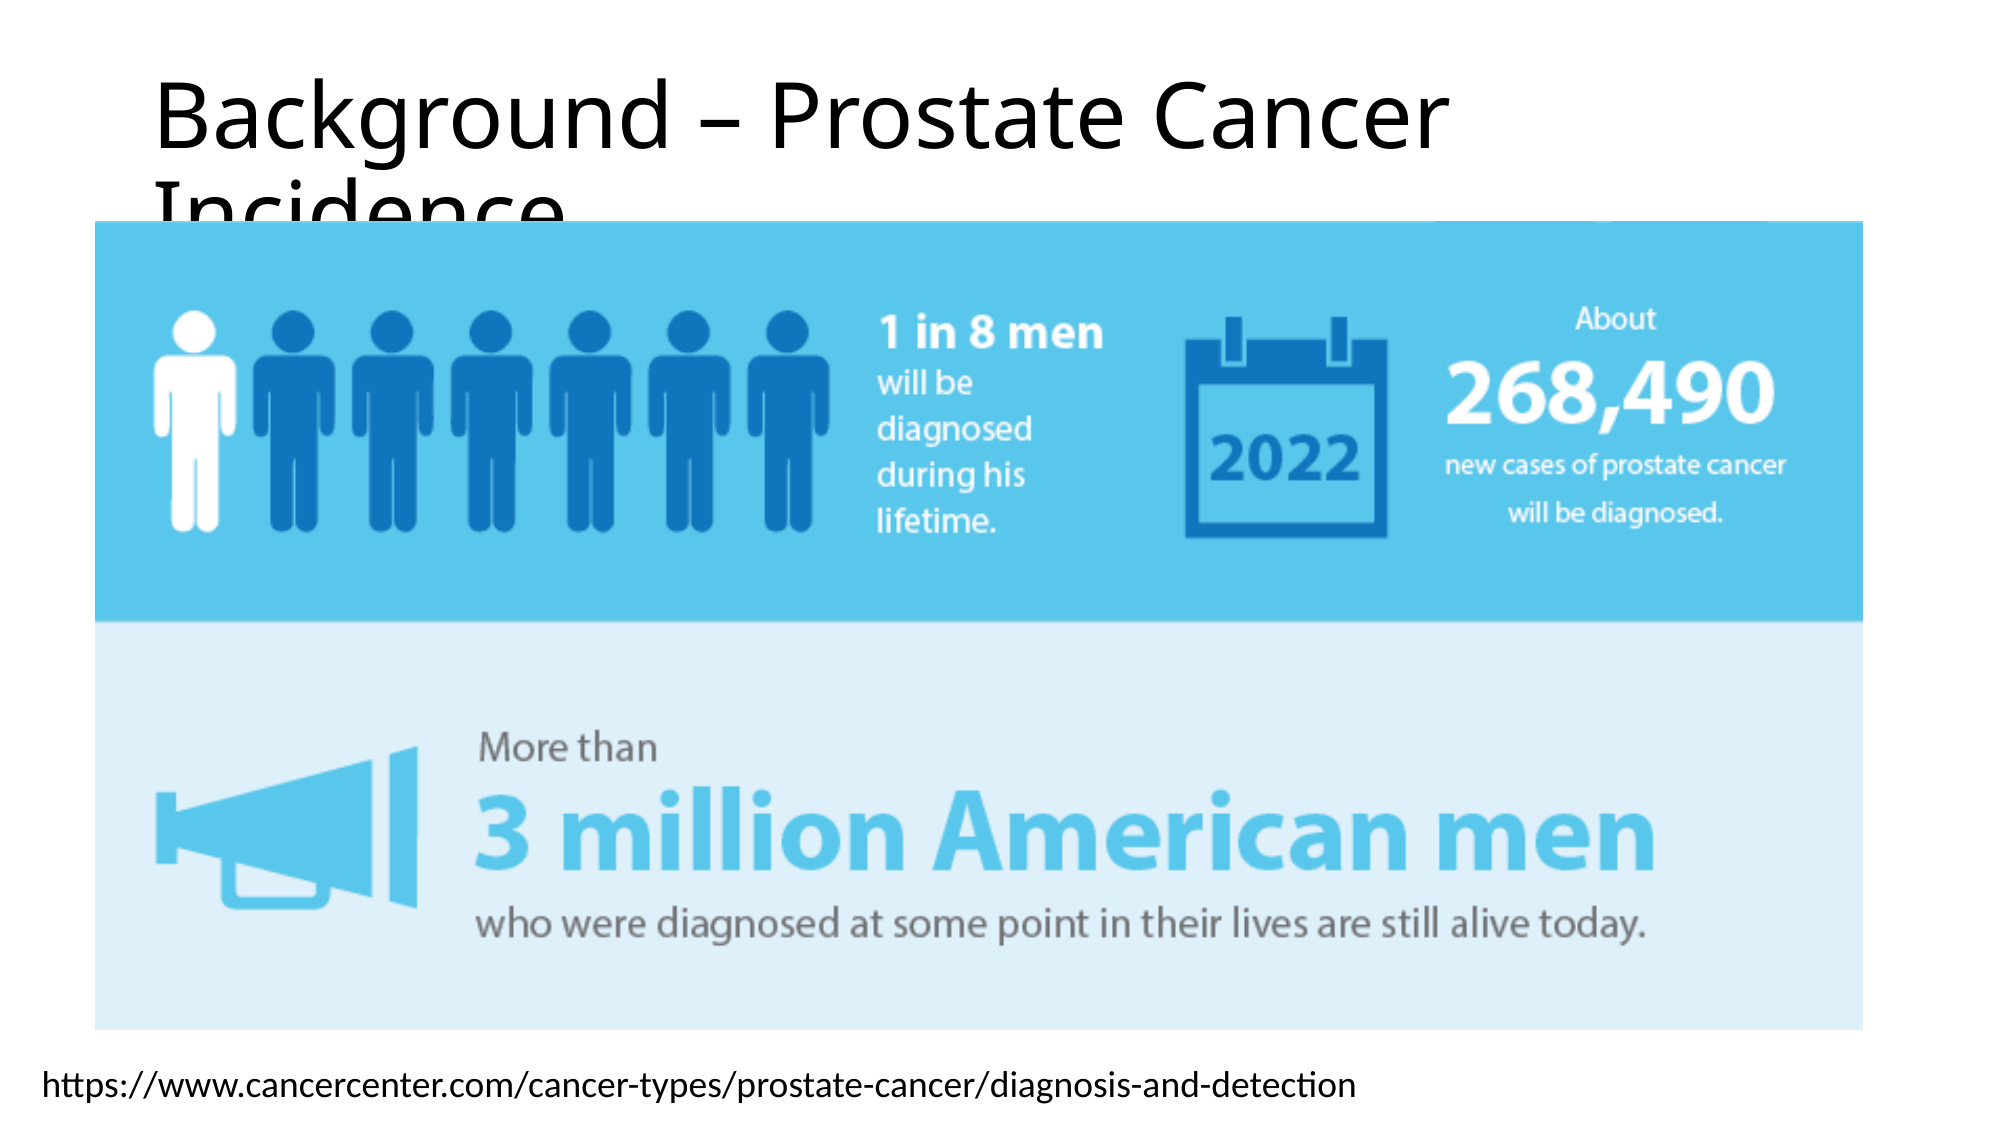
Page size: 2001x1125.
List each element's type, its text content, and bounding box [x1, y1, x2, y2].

picture [95, 221, 1863, 1031]
text_box https://www.cancercenter.com/cancer-types/prostate-cancer/diagnosis-and-detection [26, 1052, 1500, 1113]
title Background – Prostate Cancer Incidence [137, 59, 1863, 221]
